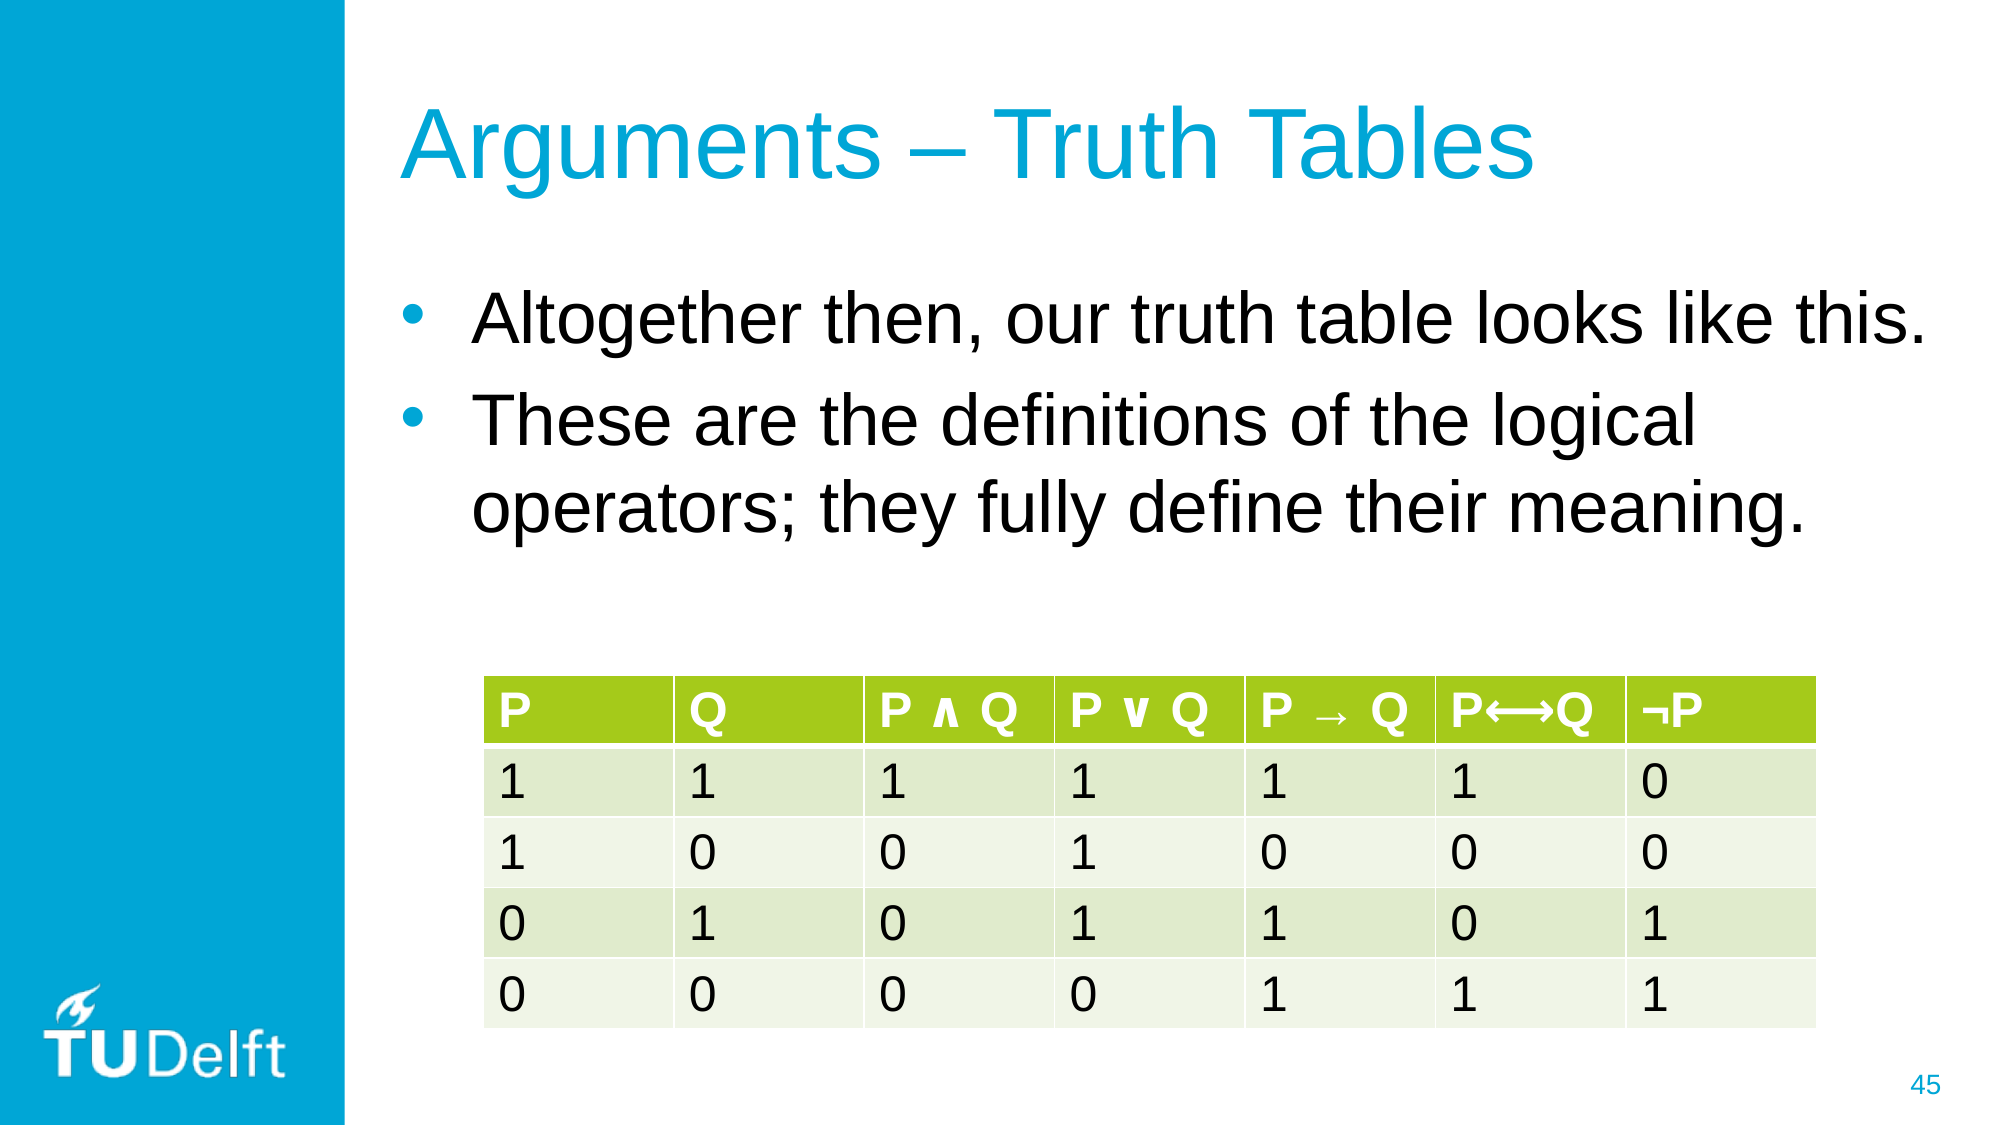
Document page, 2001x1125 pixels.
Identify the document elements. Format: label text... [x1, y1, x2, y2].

table_header P ∨ Q [1055, 676, 1244, 743]
table_cell 1 [1246, 959, 1435, 1028]
table_cell 1 [675, 888, 863, 957]
table_cell 1 [865, 749, 1054, 816]
table_cell 1 [675, 749, 863, 816]
table_cell 0 [1436, 888, 1625, 957]
table_cell 1 [1246, 888, 1435, 957]
table_cell 1 [1436, 959, 1625, 1028]
table_cell 0 [1246, 818, 1435, 887]
list Altogether then, our truth table looks like this. These are the definitions of the logical operators; they fully define their meaning. [385, 262, 1959, 645]
table_cell 0 [675, 959, 863, 1028]
table_cell 0 [675, 818, 863, 887]
table_header Q [675, 676, 863, 743]
table_cell 0 [865, 888, 1054, 957]
table_cell 0 [484, 888, 673, 957]
table_cell 1 [1436, 749, 1625, 816]
table_cell 0 [1055, 959, 1244, 1028]
table_cell 0 [1627, 818, 1816, 887]
table_cell 1 [1627, 959, 1816, 1028]
table_header P ∧ Q [865, 676, 1054, 743]
table_cell 1 [484, 818, 673, 887]
table_header ¬P [1627, 676, 1816, 743]
table_cell 1 [1627, 888, 1816, 957]
table_cell 0 [865, 818, 1054, 887]
table_cell 1 [1055, 888, 1244, 957]
table_cell 1 [1246, 749, 1435, 816]
table_cell 1 [1055, 818, 1244, 887]
table_header P⟷Q [1436, 676, 1625, 743]
table_cell 0 [484, 959, 673, 1028]
table_header P [484, 676, 673, 743]
title Arguments – Truth Tables [385, 45, 1940, 233]
table_cell 1 [1055, 749, 1244, 816]
table_cell 0 [865, 959, 1054, 1028]
table_header P → Q [1246, 676, 1435, 743]
table_cell 1 [484, 749, 673, 816]
table_cell 0 [1627, 749, 1816, 816]
table_cell 0 [1436, 818, 1625, 887]
